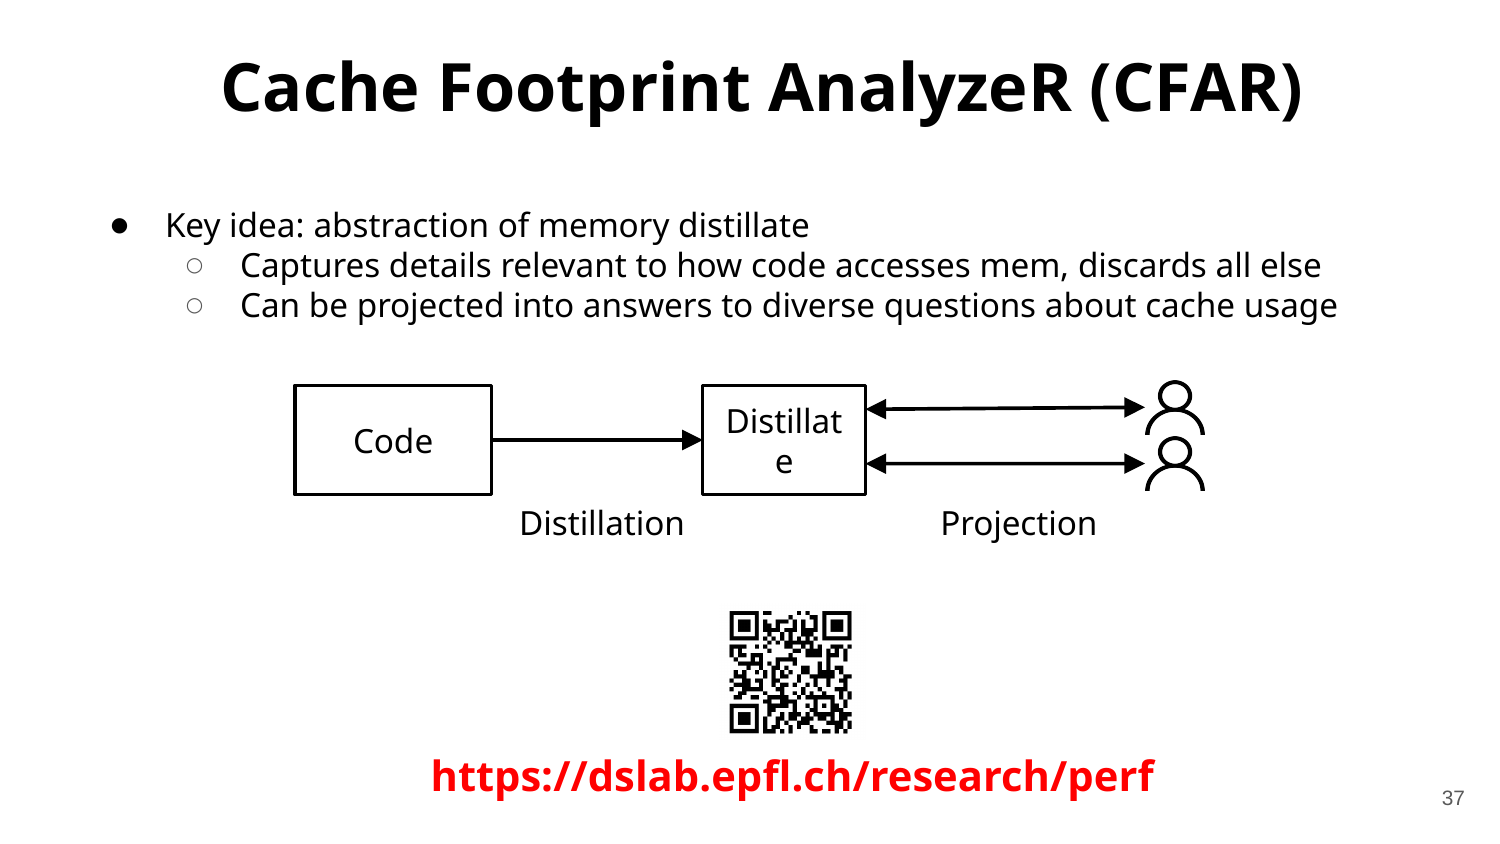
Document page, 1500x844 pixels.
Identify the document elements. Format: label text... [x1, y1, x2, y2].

slide_number 37 [1389, 764, 1480, 830]
picture [719, 603, 866, 740]
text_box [294, 380, 1206, 559]
title Cache Footprint AnalyzeR (CFAR) [24, 30, 1500, 125]
text_box https://dslab.epfl.ch/research/perf [42, 734, 1500, 829]
text_box Key idea: abstraction of memory distillate Captures details relevant to how code accesses mem, discards all else Can be projected into answers to diverse questions about cache usage [74, 189, 1500, 644]
